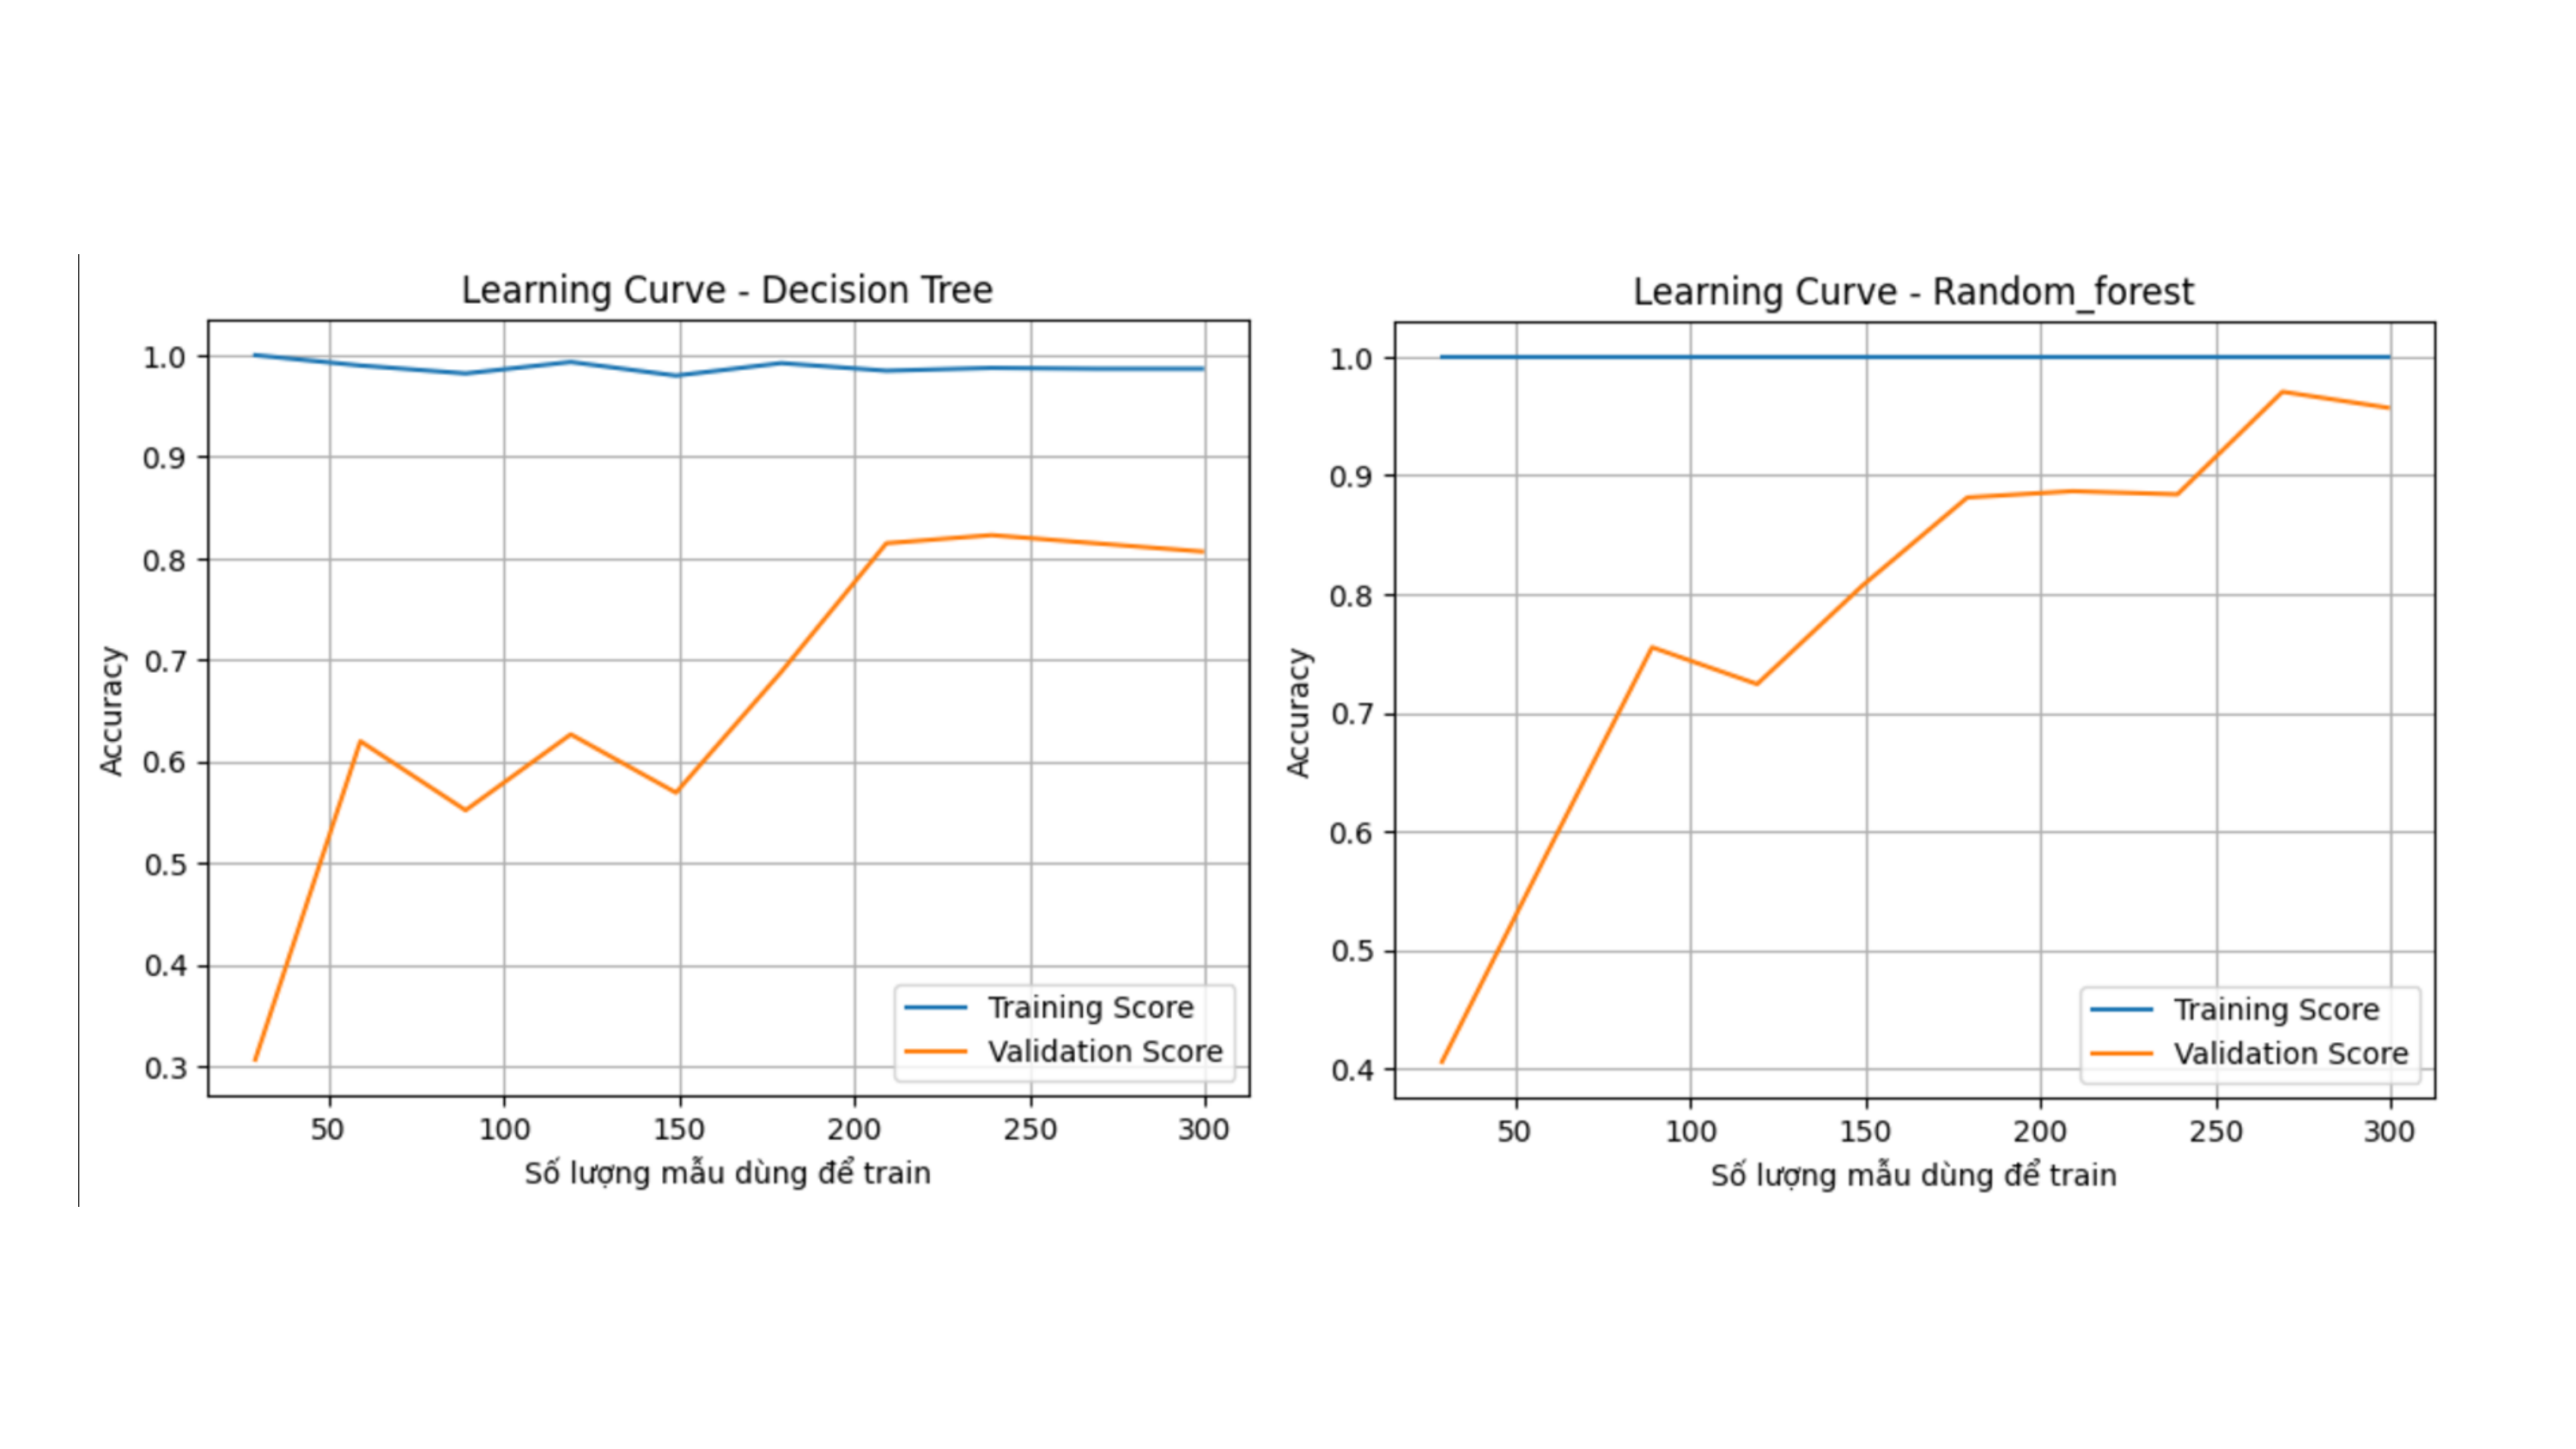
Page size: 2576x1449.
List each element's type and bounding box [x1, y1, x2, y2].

picture [78, 253, 2452, 1209]
